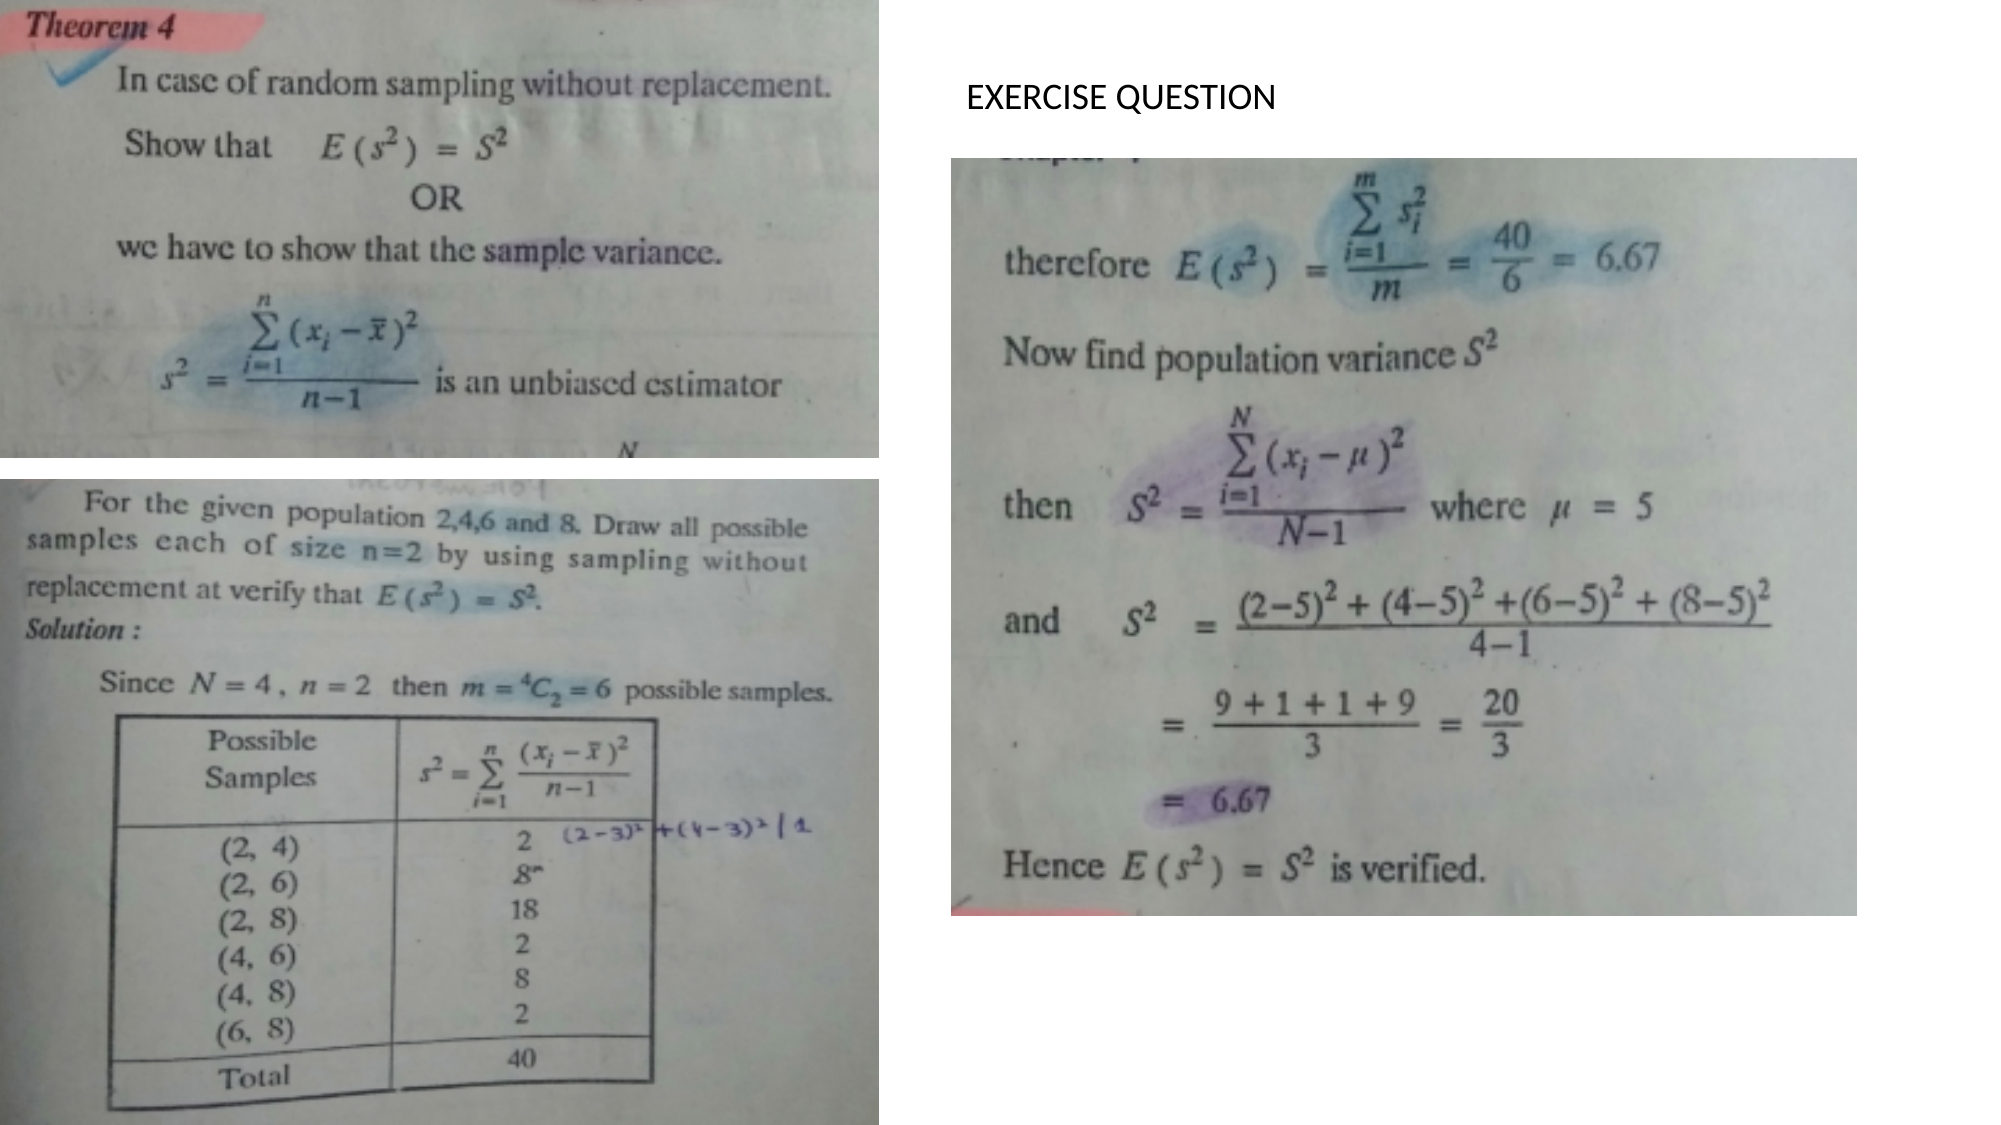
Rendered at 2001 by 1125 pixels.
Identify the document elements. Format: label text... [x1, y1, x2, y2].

picture [951, 158, 1857, 916]
text_box EXERCISE QUESTION [951, 64, 1305, 125]
picture [0, 0, 879, 458]
picture [0, 479, 879, 1125]
